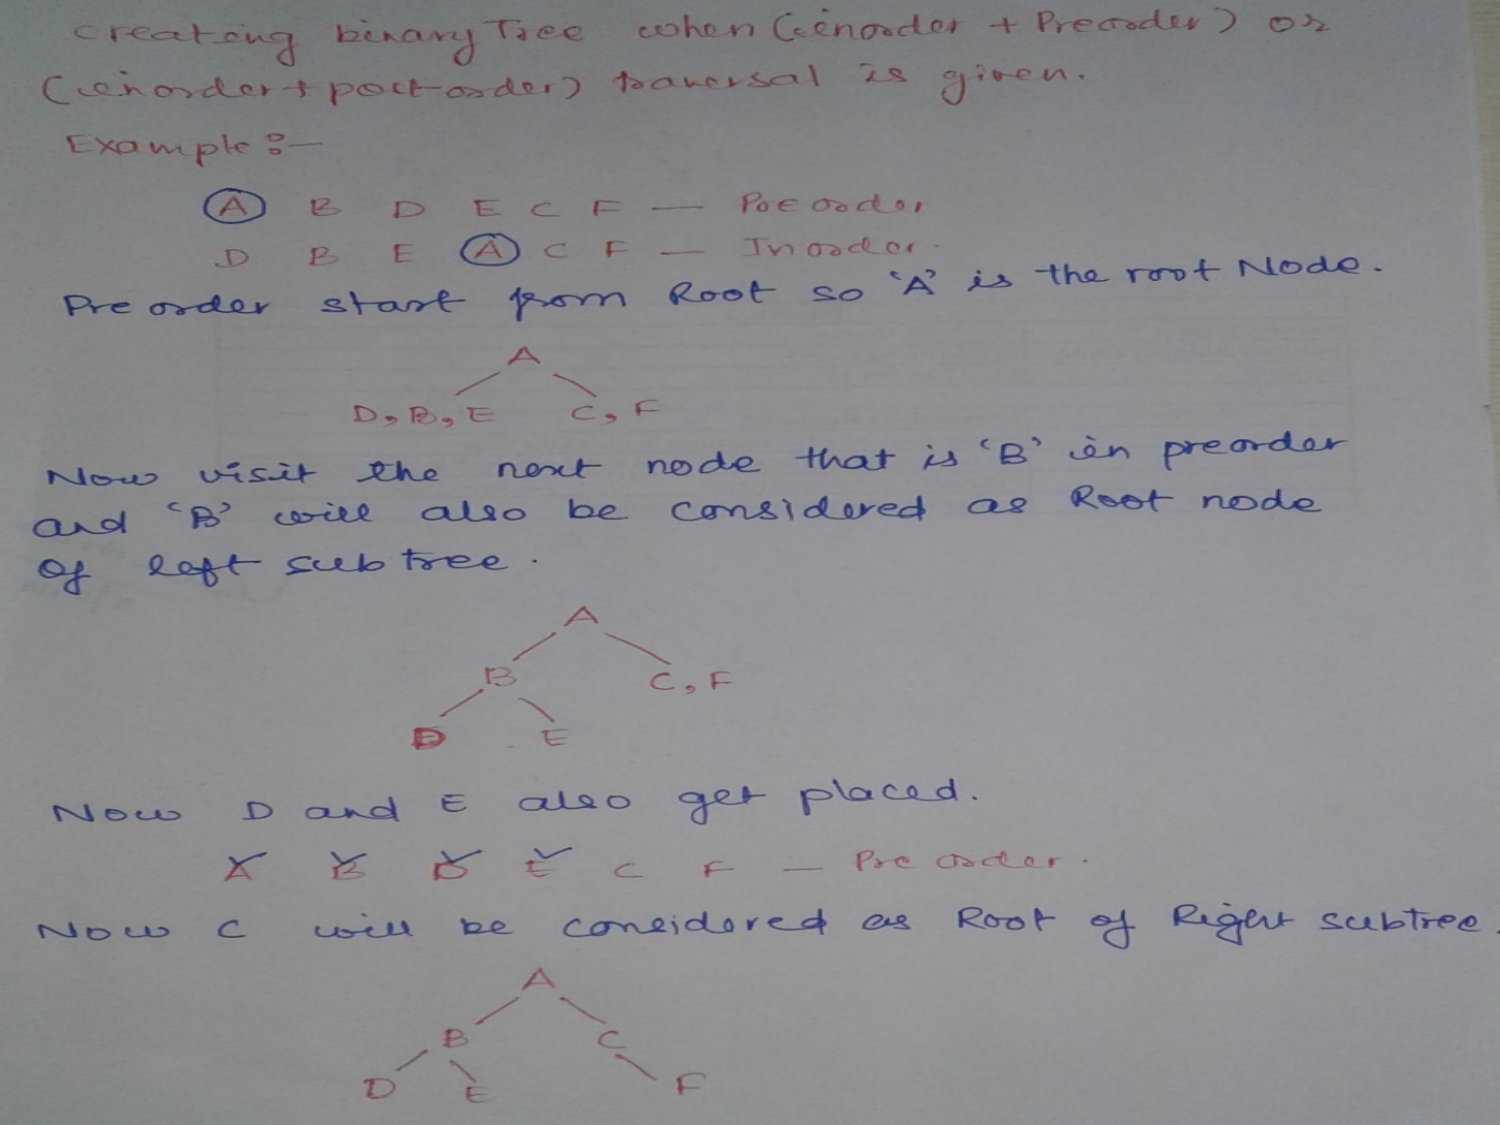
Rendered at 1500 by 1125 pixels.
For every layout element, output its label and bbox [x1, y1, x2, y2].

list [0, 0, 1500, 1125]
